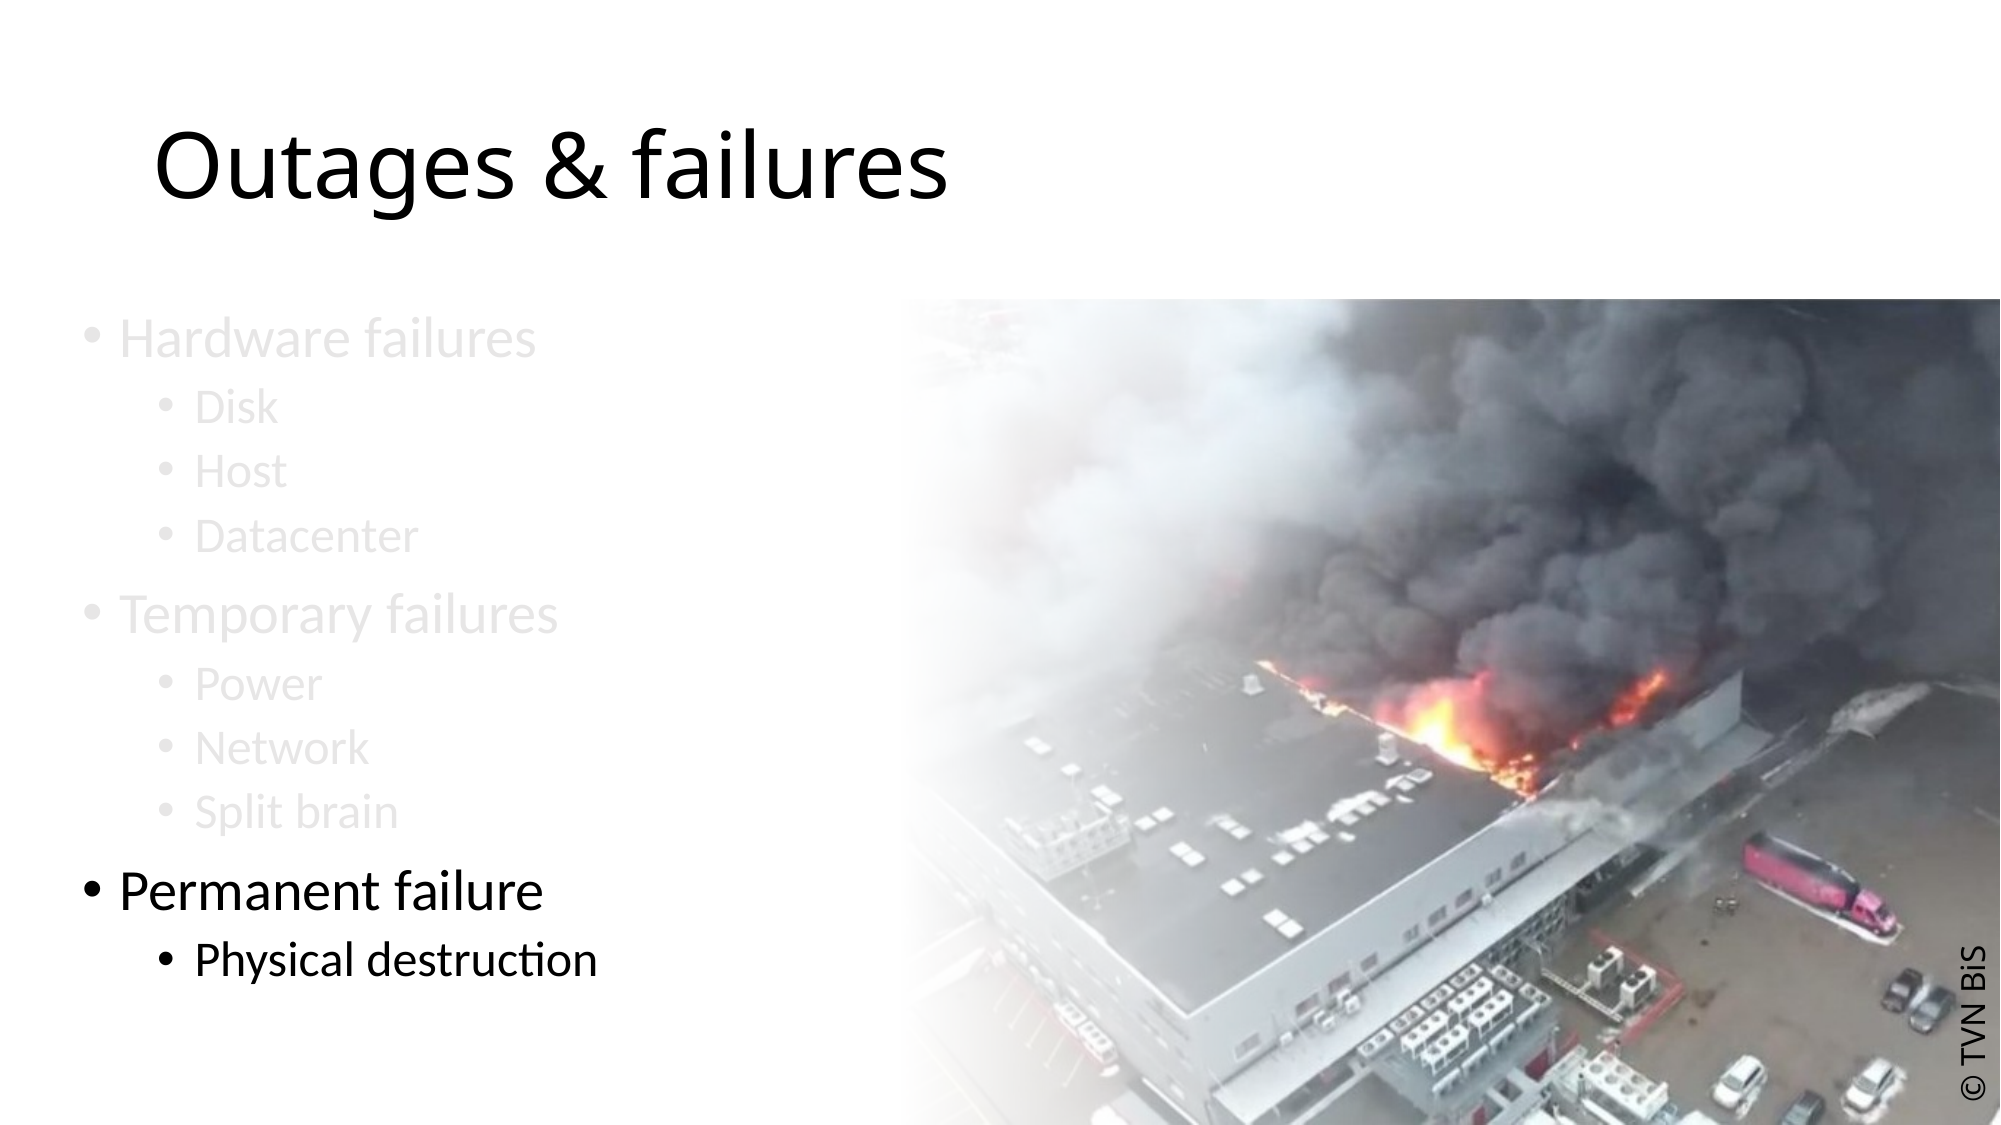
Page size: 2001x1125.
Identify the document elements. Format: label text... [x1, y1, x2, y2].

title Outages & failures [137, 59, 1863, 278]
list Hardware failures Disk Host Datacenter Temporary failures Power Network Split brain Permanent failure Physical destruction [67, 299, 899, 1125]
picture [900, 299, 2000, 1125]
